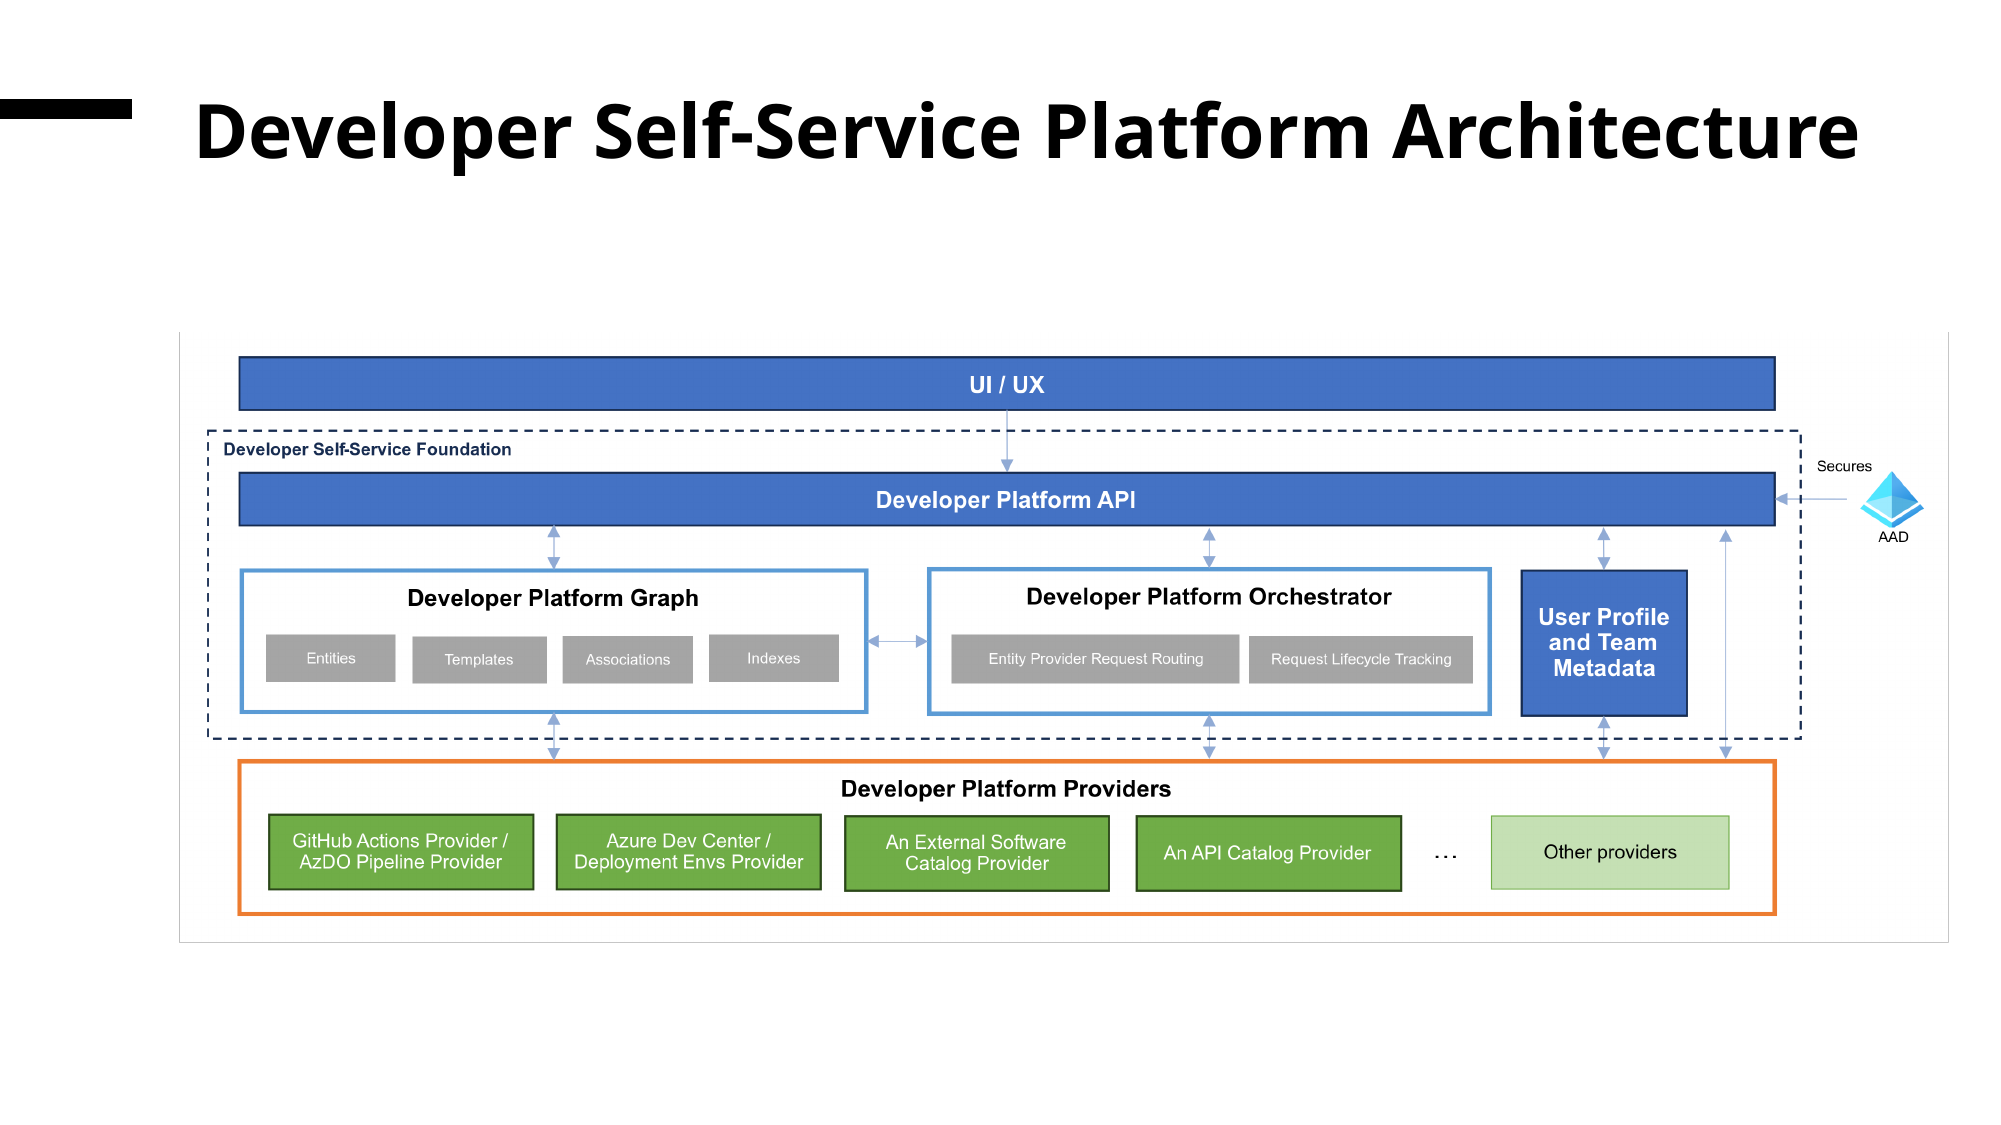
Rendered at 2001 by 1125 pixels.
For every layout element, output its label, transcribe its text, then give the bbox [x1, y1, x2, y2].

title Developer Self-Service Platform Architecture [178, 90, 1949, 240]
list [178, 332, 1949, 943]
